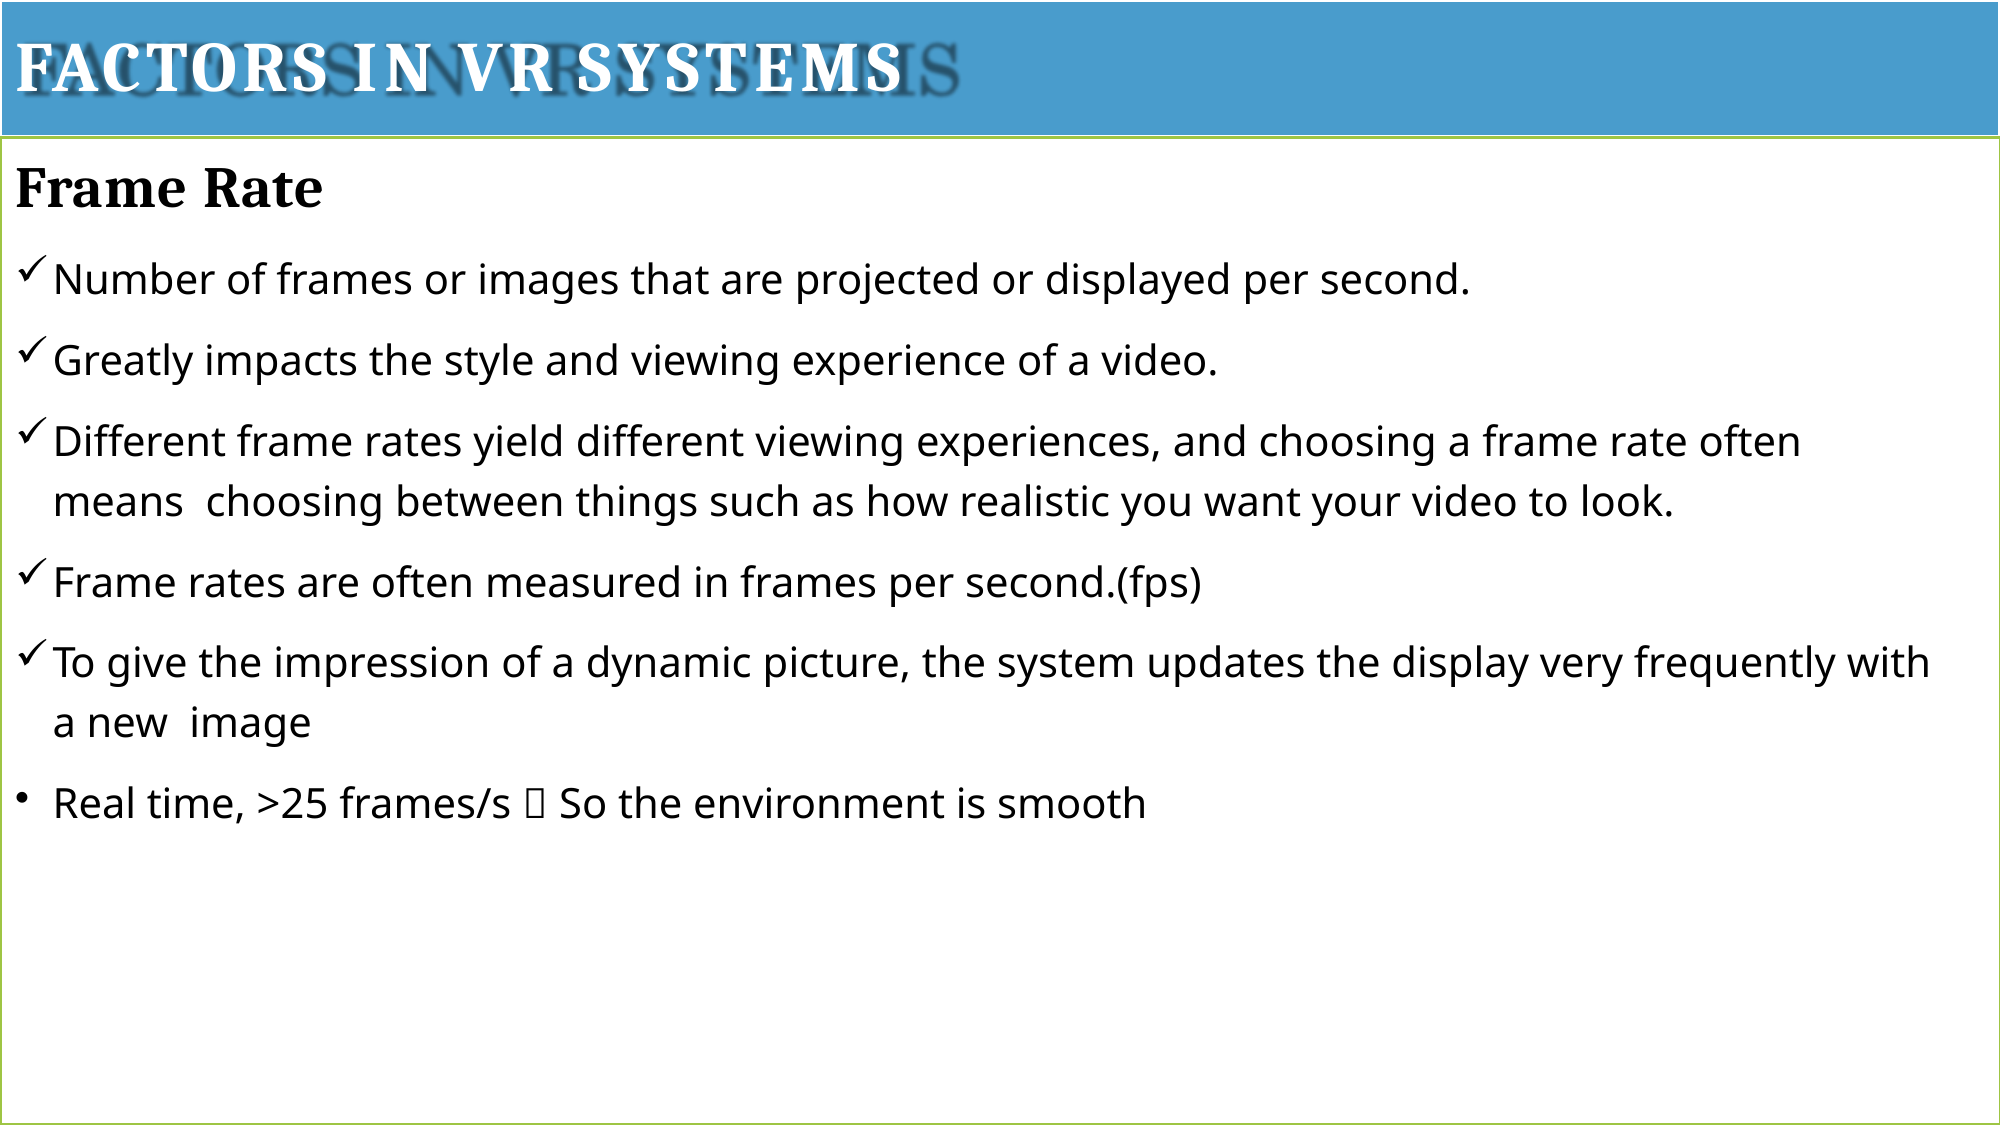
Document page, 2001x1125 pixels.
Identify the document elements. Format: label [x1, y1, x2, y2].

text_box [0, 0, 2000, 132]
text_box [0, 135, 2000, 1125]
